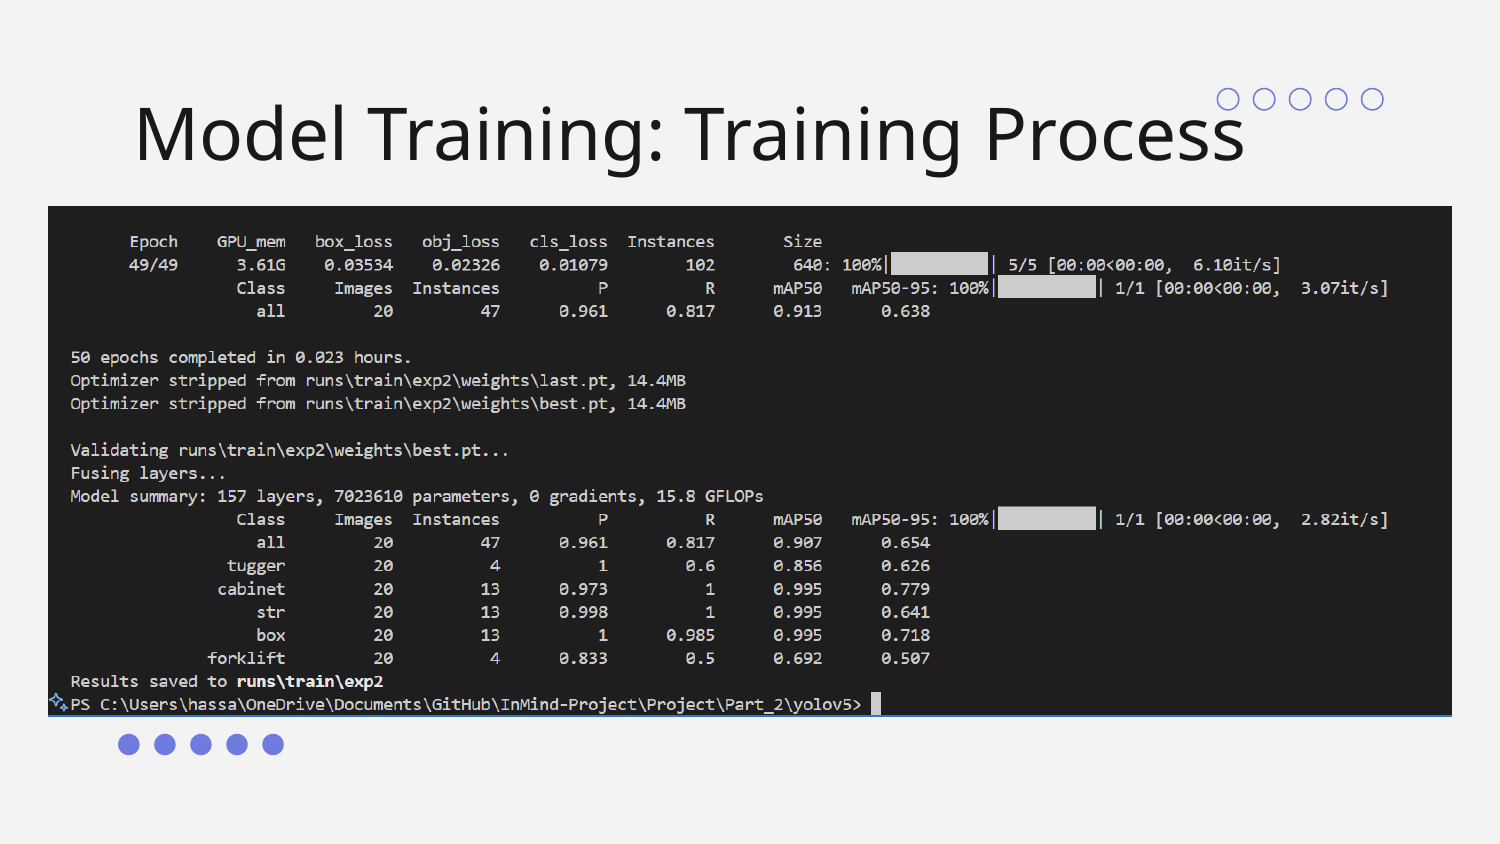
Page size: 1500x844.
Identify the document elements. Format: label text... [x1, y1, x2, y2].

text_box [1217, 88, 1384, 111]
title Model Training: Training Process [118, 72, 1382, 167]
picture [48, 206, 1452, 717]
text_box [117, 733, 284, 756]
